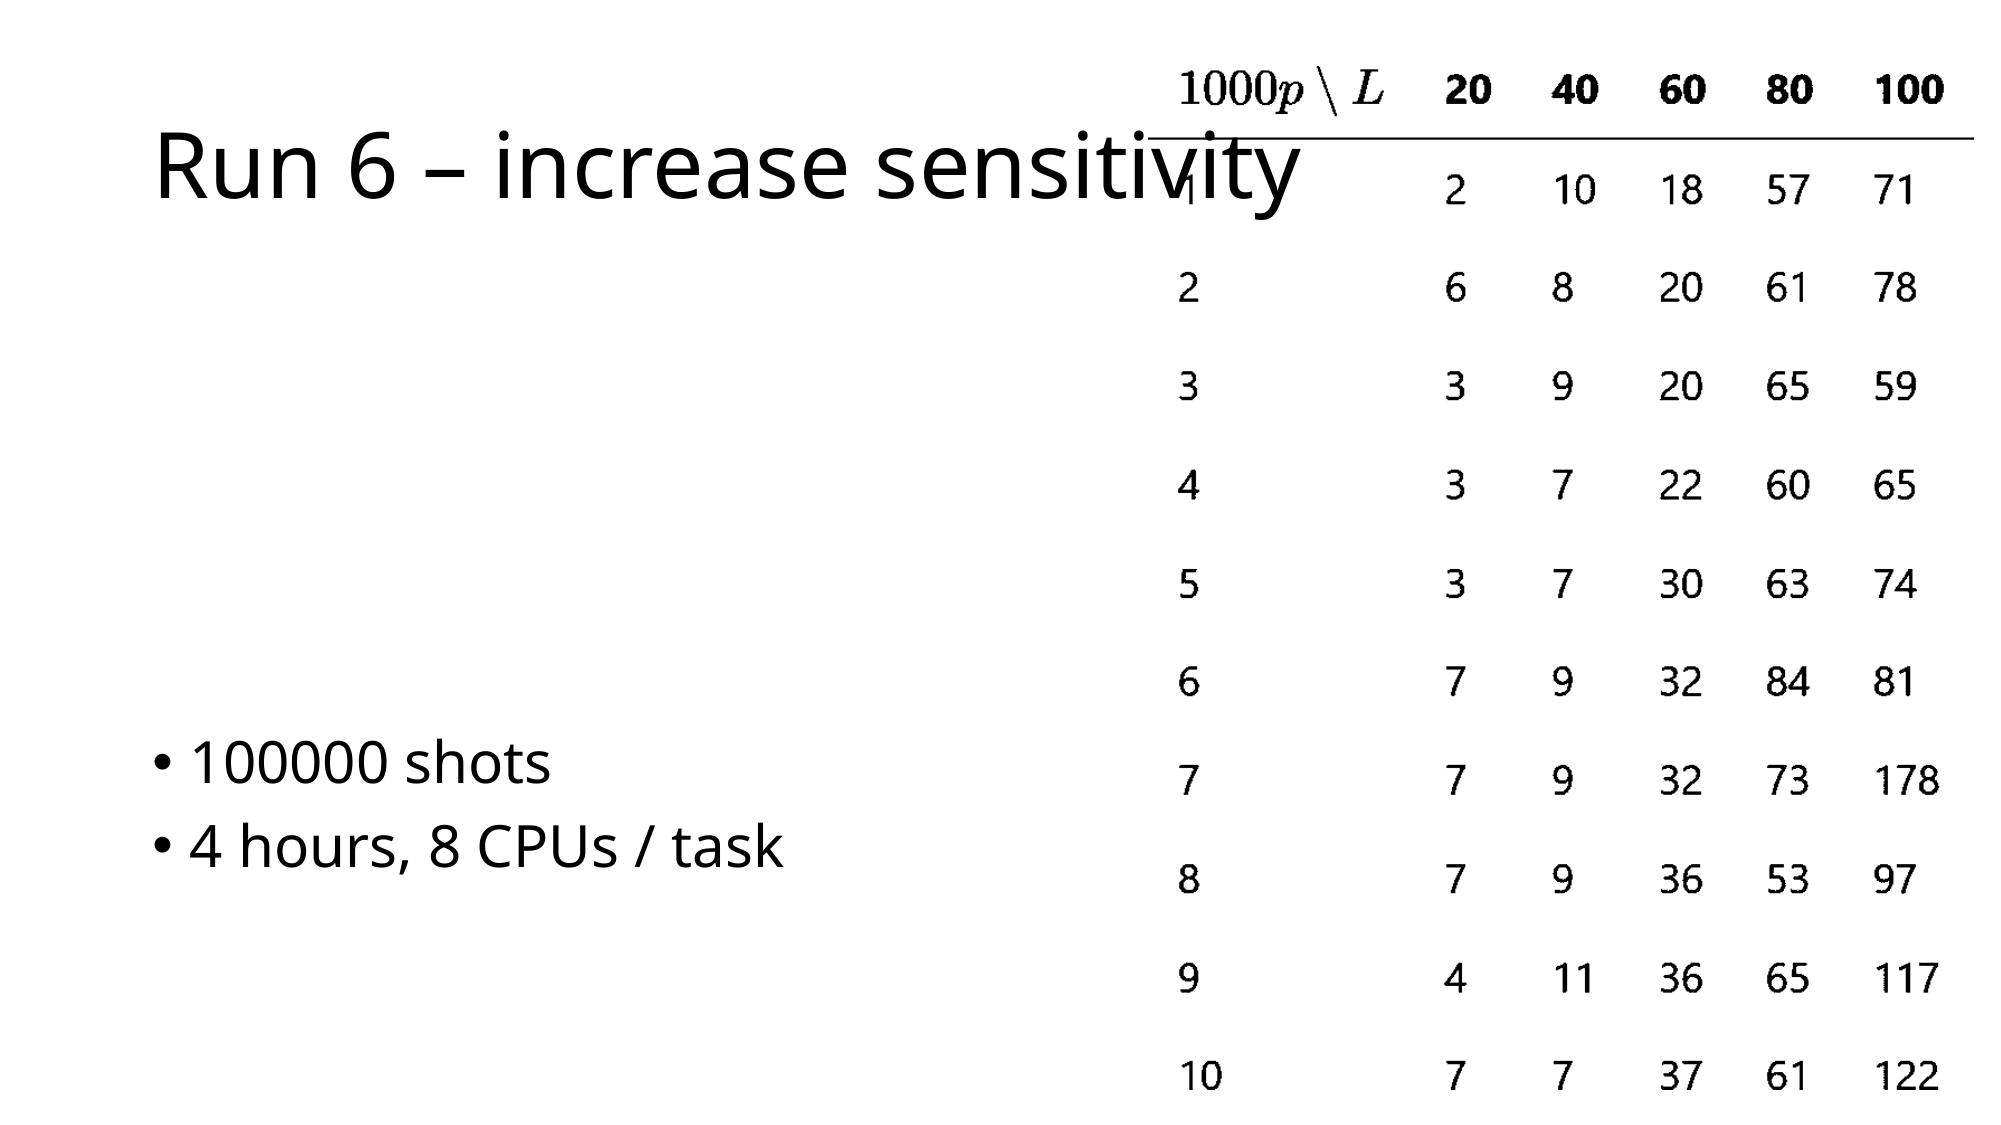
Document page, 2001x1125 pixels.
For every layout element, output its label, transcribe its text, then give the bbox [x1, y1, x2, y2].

title Run 6 – increase sensitivity [137, 59, 1863, 278]
picture [1148, 66, 1975, 1091]
